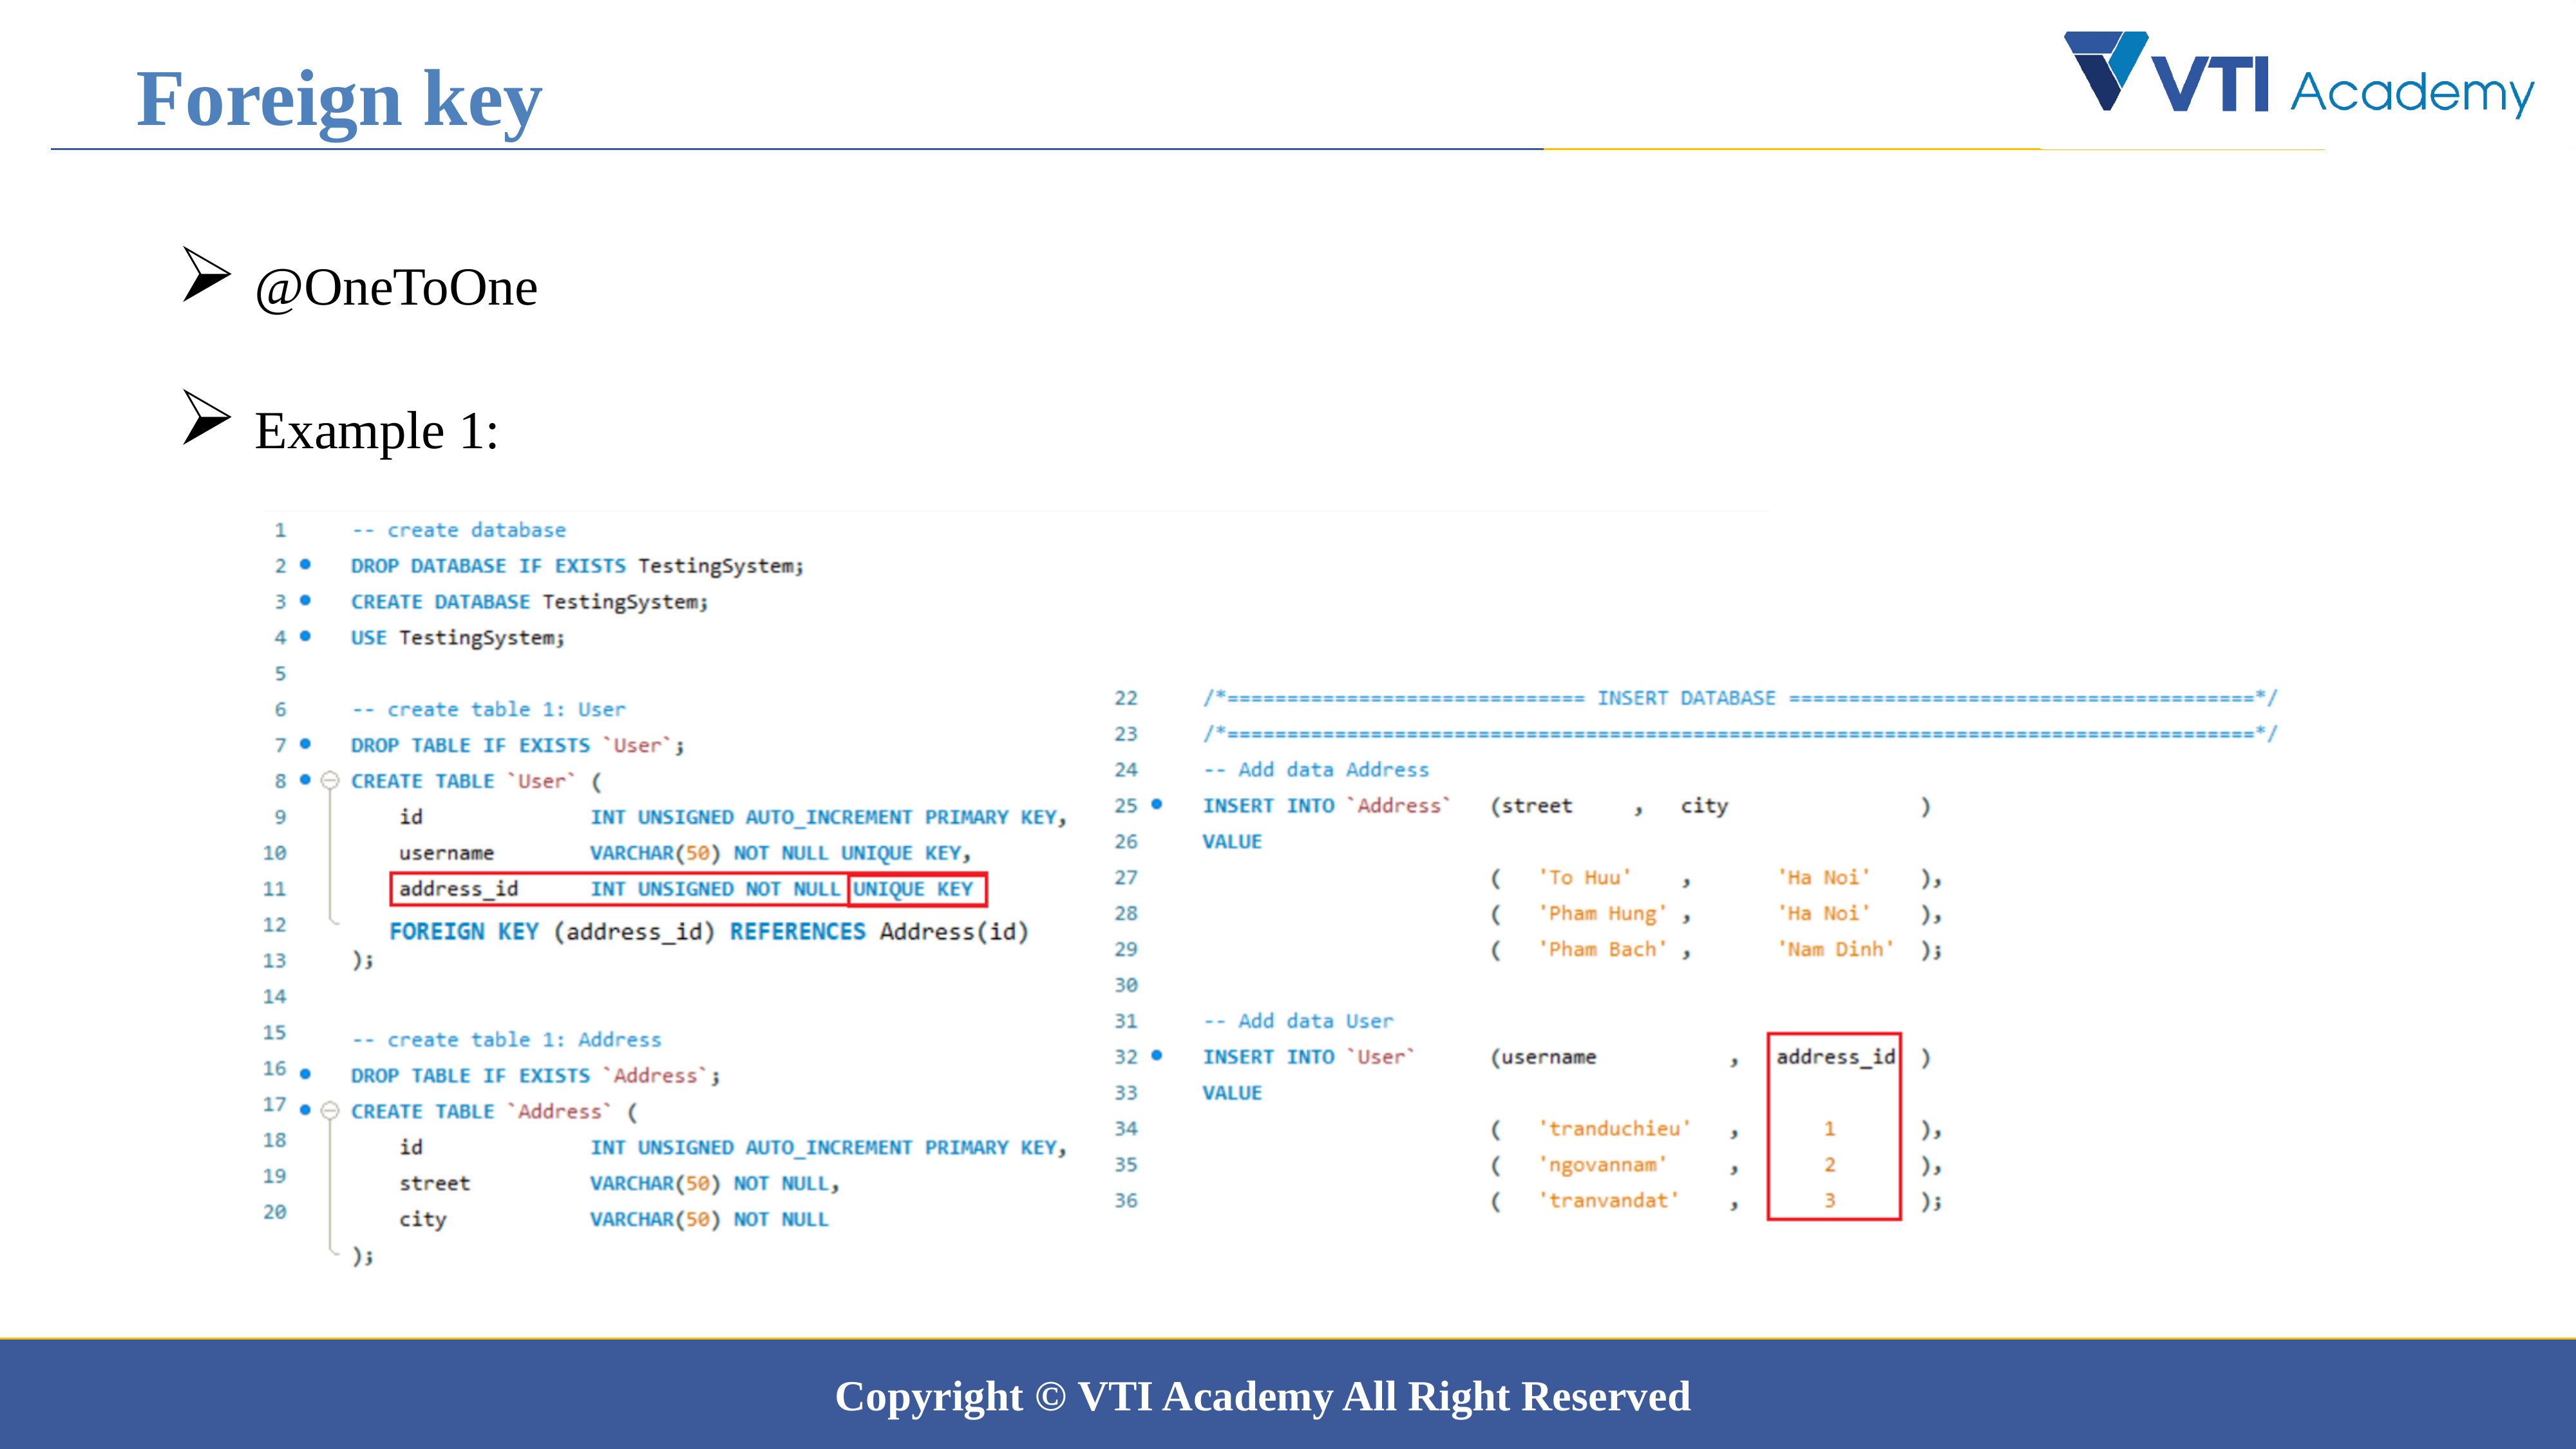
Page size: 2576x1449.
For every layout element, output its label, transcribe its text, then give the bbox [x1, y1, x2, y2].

text_box Foreign key [126, 60, 1329, 126]
picture [2034, 0, 2576, 149]
text_box @OneToOne Example 1: [167, 246, 683, 489]
picture [263, 511, 2285, 1284]
